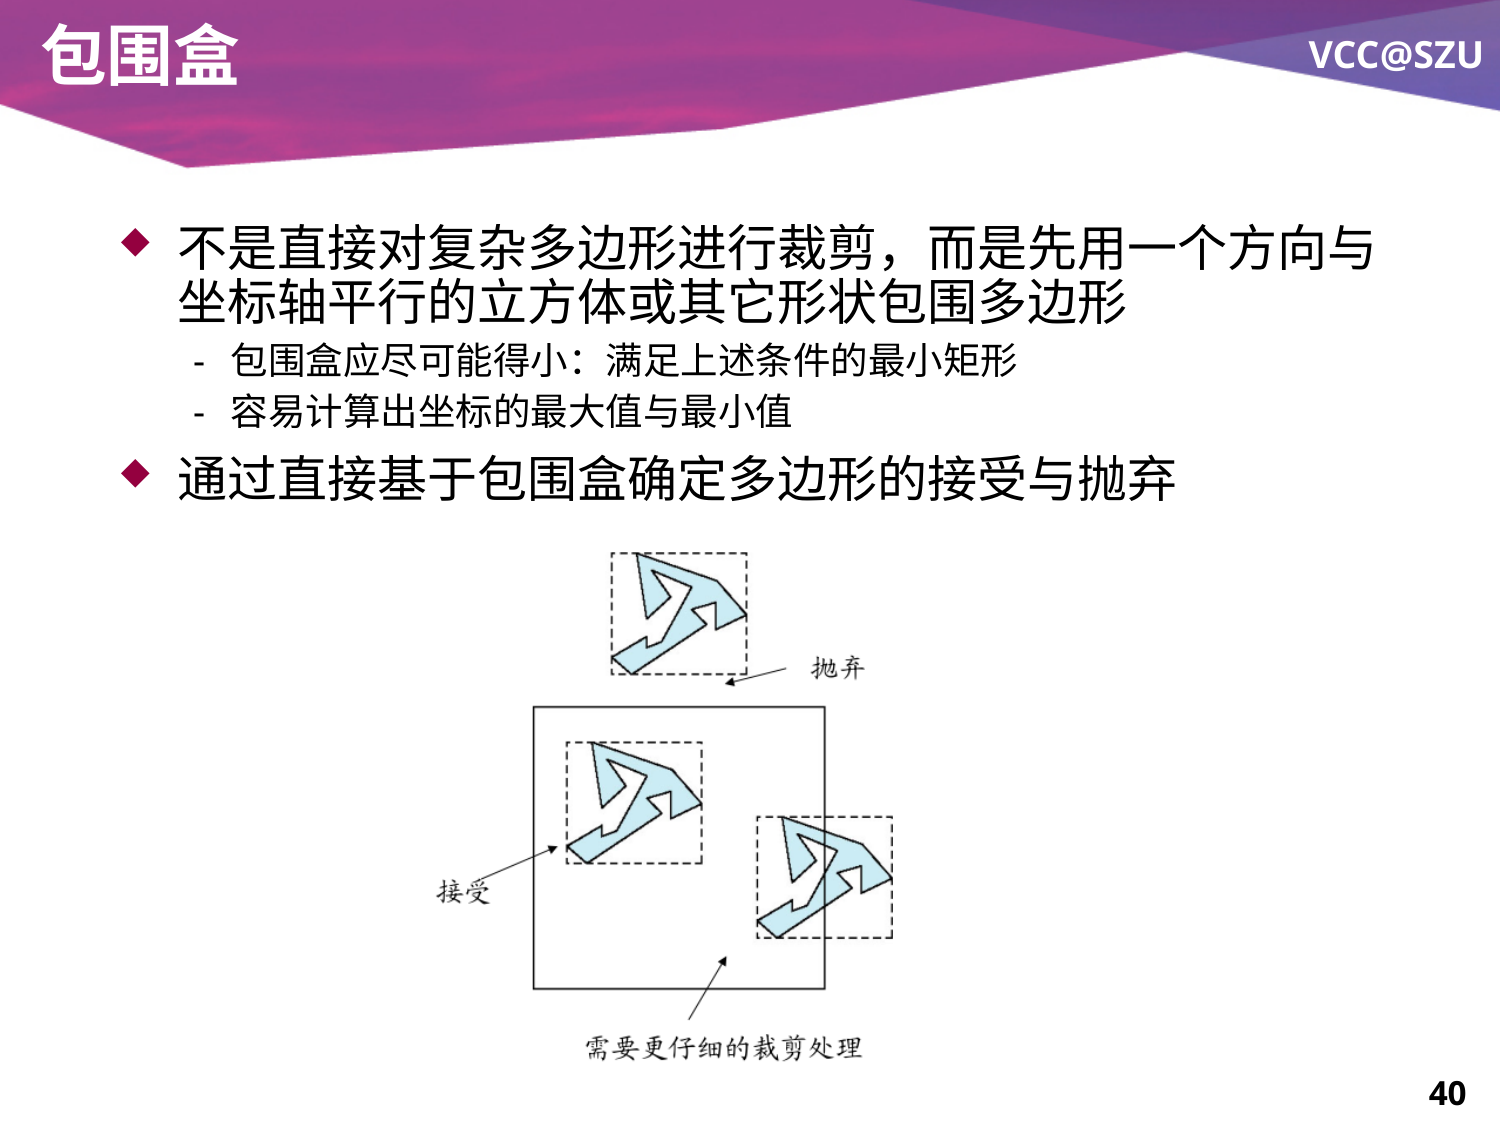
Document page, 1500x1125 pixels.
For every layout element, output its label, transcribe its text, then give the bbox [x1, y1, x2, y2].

list 不是直接对复杂多边形进行裁剪，而是先用一个方向与坐标轴平行的立方体或其它形状包围多边形 包围盒应尽可能得小：满足上述条件的最小矩形 容易计算出坐标的最大值与最小值 通过直接基于包围盒确定多边形的接受与抛弃 [103, 216, 1397, 930]
slide_number 40 [1384, 1065, 1500, 1125]
title 包围盒 [25, 15, 1320, 104]
picture [0, 0, 1500, 1125]
